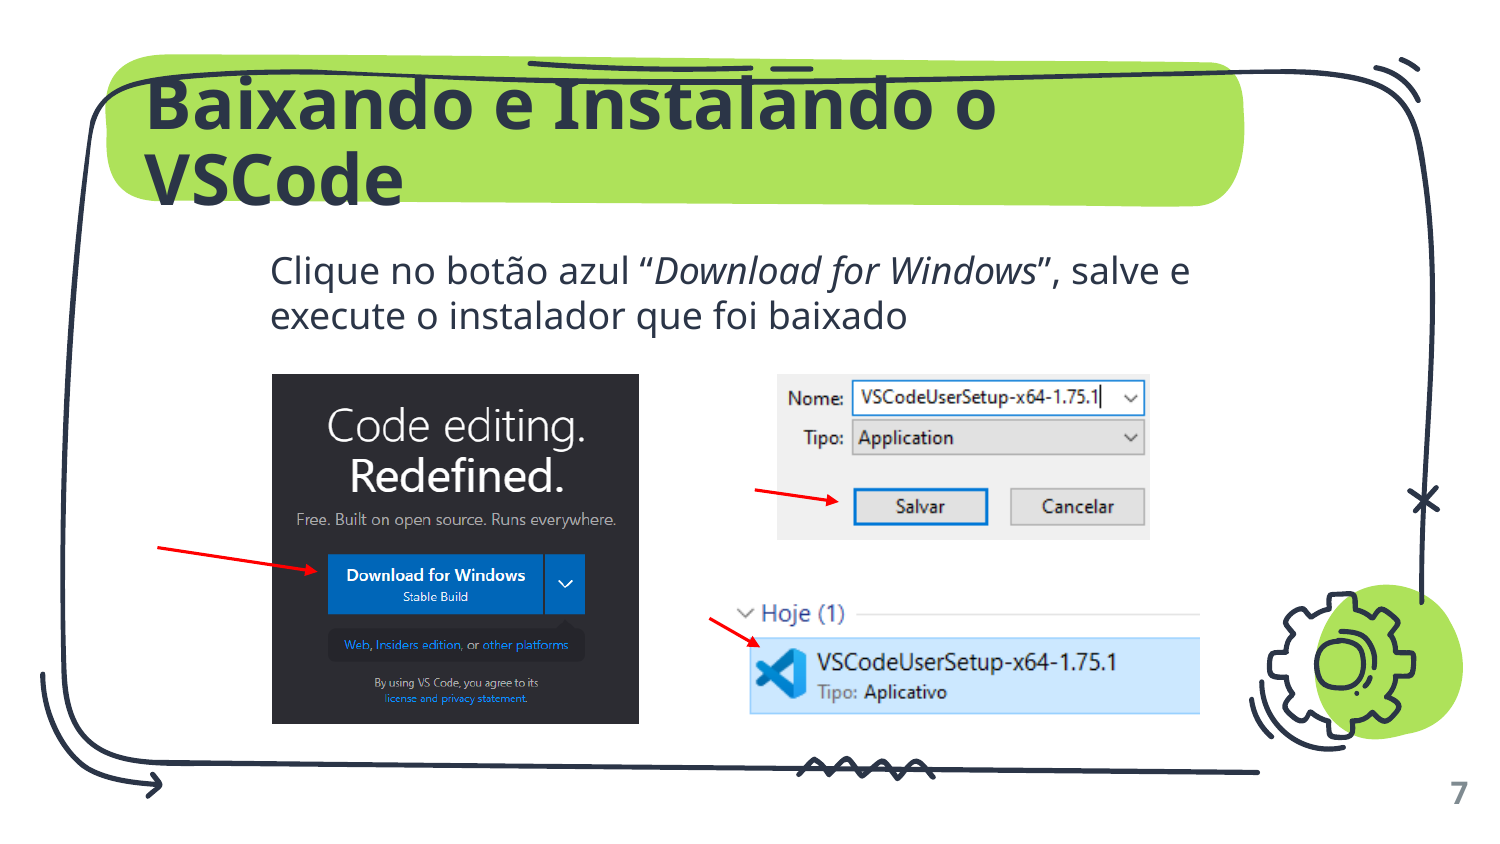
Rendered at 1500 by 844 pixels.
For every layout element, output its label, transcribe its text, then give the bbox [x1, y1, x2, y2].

text_box [1249, 696, 1275, 740]
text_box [709, 618, 761, 648]
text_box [157, 547, 318, 572]
picture [728, 580, 1200, 724]
text_box [1259, 679, 1346, 752]
list Clique no botão azul “Download for Windows”, salve e execute o instalador que foi baixado [194, 247, 1250, 345]
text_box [754, 489, 840, 503]
title Baixando e Instalando o VSCode [144, 112, 1200, 178]
slide_number ‹#› [1378, 769, 1469, 820]
text_box [1266, 591, 1417, 741]
picture [777, 373, 1151, 540]
picture [272, 373, 639, 724]
